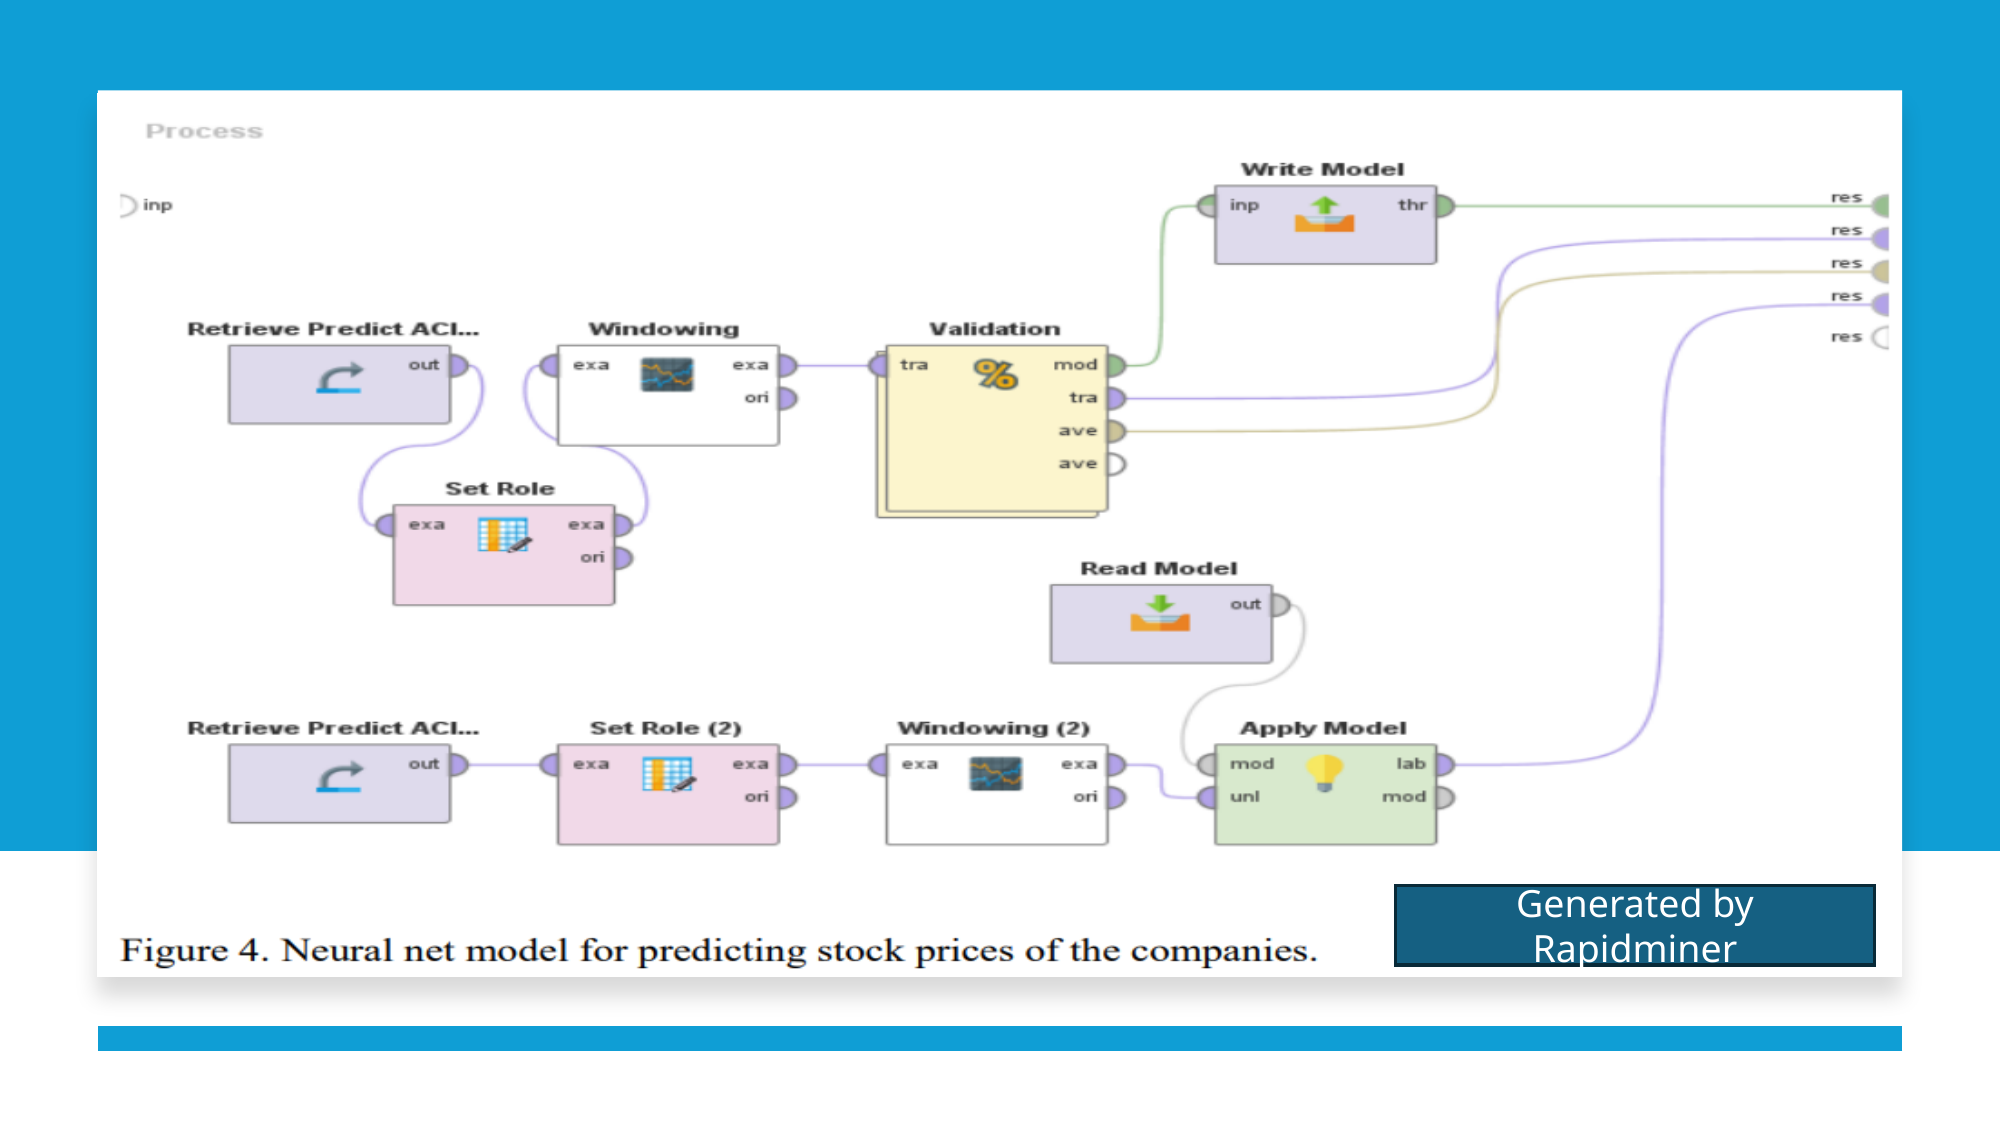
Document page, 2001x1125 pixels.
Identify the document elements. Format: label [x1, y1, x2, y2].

text_box [0, 0, 2000, 852]
text_box [0, 852, 2000, 1125]
text_box [96, 89, 1904, 978]
picture [97, 93, 1903, 978]
